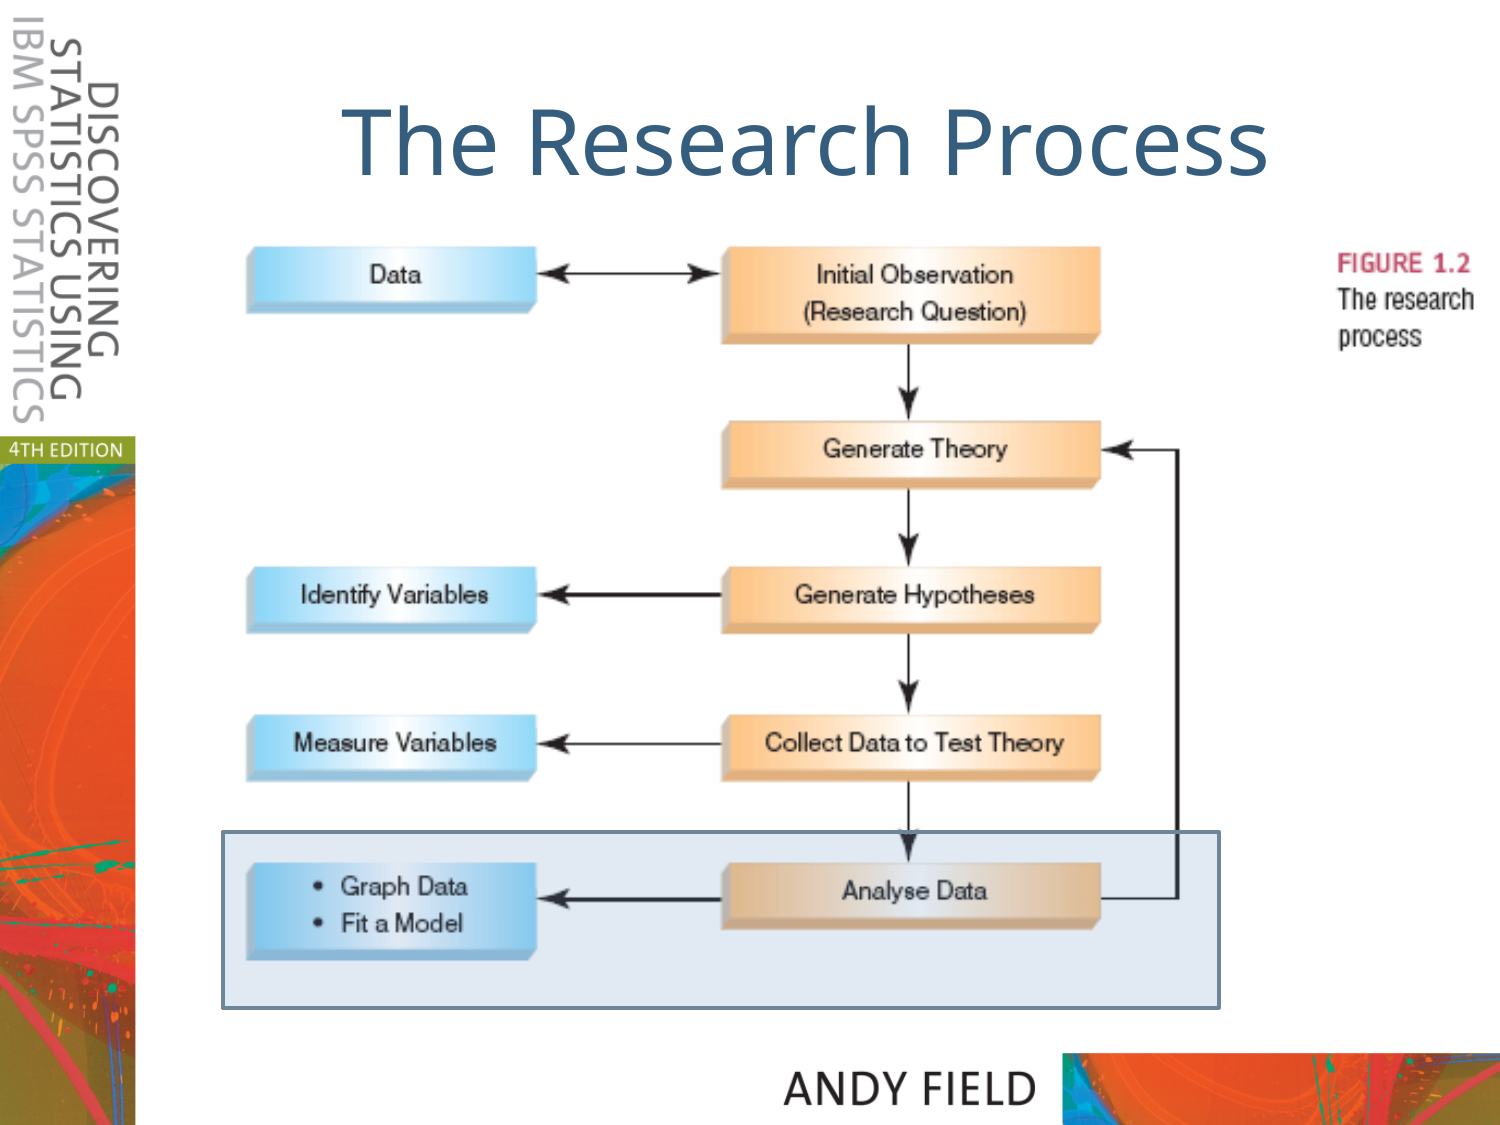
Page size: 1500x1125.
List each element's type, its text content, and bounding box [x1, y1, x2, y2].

title The Research Process [187, 45, 1425, 233]
text_box [221, 1005, 1221, 1010]
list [205, 210, 1500, 997]
